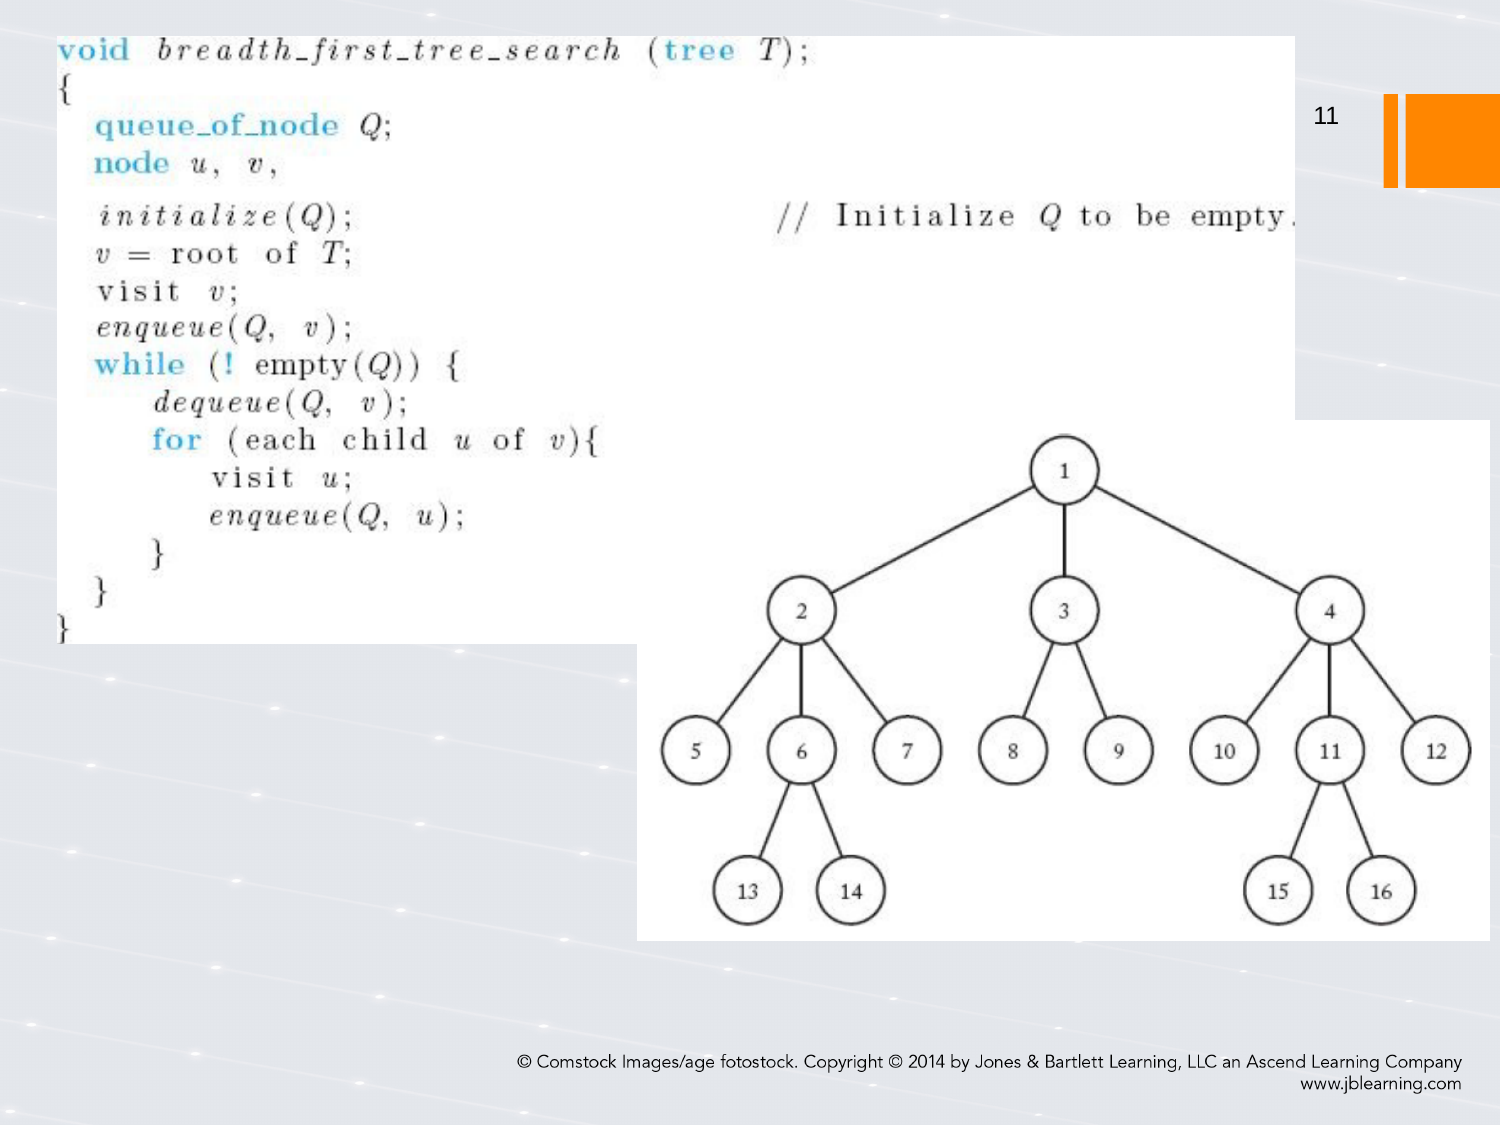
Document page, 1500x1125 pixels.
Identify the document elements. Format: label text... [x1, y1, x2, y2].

picture [0, 0, 1500, 1125]
slide_number 11 [1301, 90, 1355, 140]
